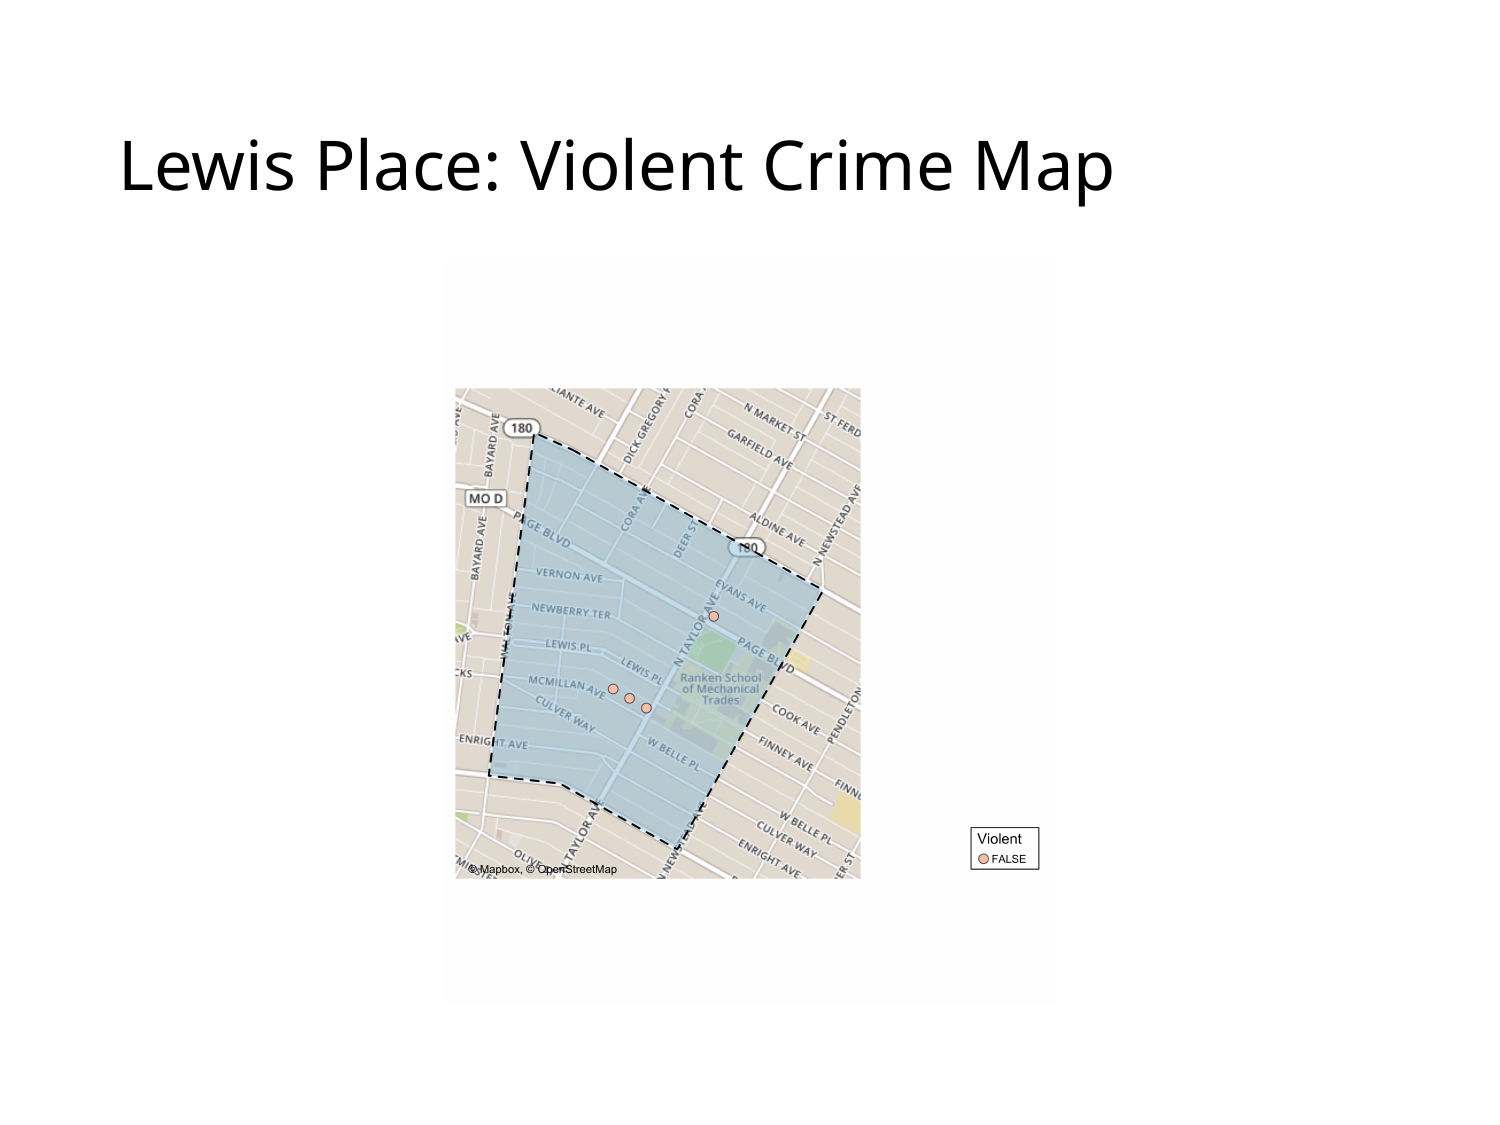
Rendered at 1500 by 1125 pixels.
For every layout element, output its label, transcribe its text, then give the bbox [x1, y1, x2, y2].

title Lewis Place: Violent Crime Map [103, 59, 1397, 278]
picture [443, 262, 1057, 1005]
